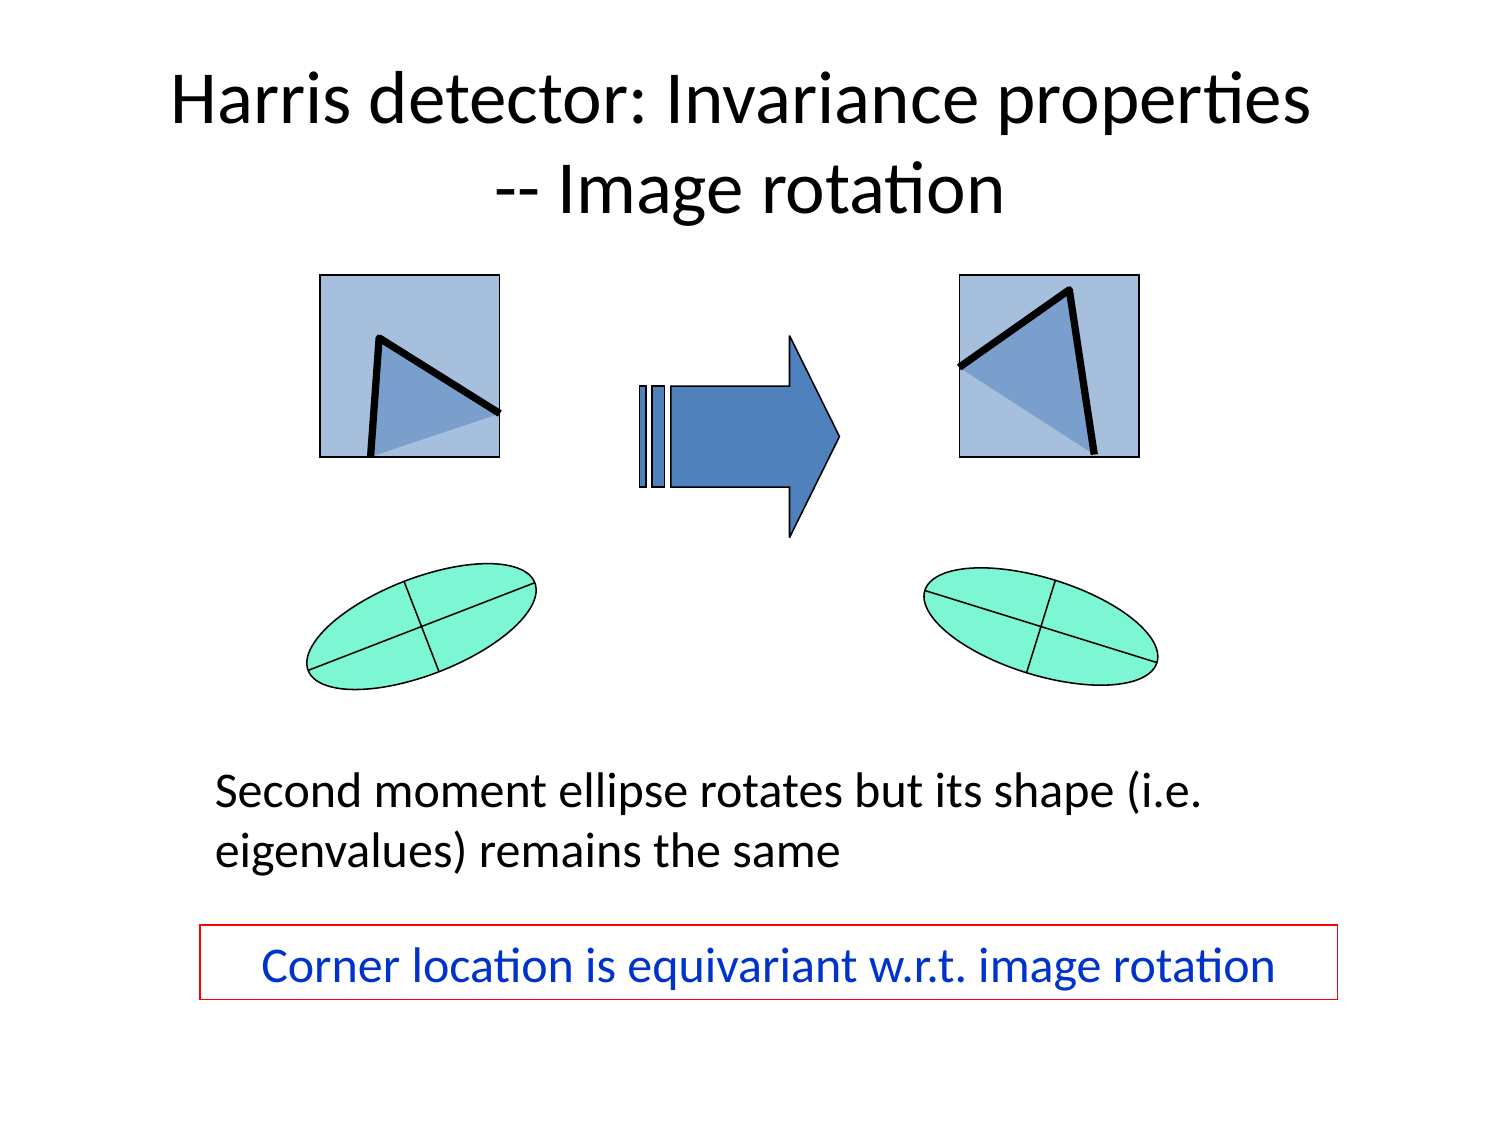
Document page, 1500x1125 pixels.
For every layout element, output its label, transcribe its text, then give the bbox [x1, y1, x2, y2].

title Harris detector: Invariance properties -- Image rotation [75, 45, 1425, 233]
text_box Second moment ellipse rotates but its shape (i.e. eigenvalues) remains the same [200, 749, 1300, 885]
text_box Corner location is equivariant w.r.t. image rotation [199, 924, 1338, 1000]
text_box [299, 274, 1163, 676]
